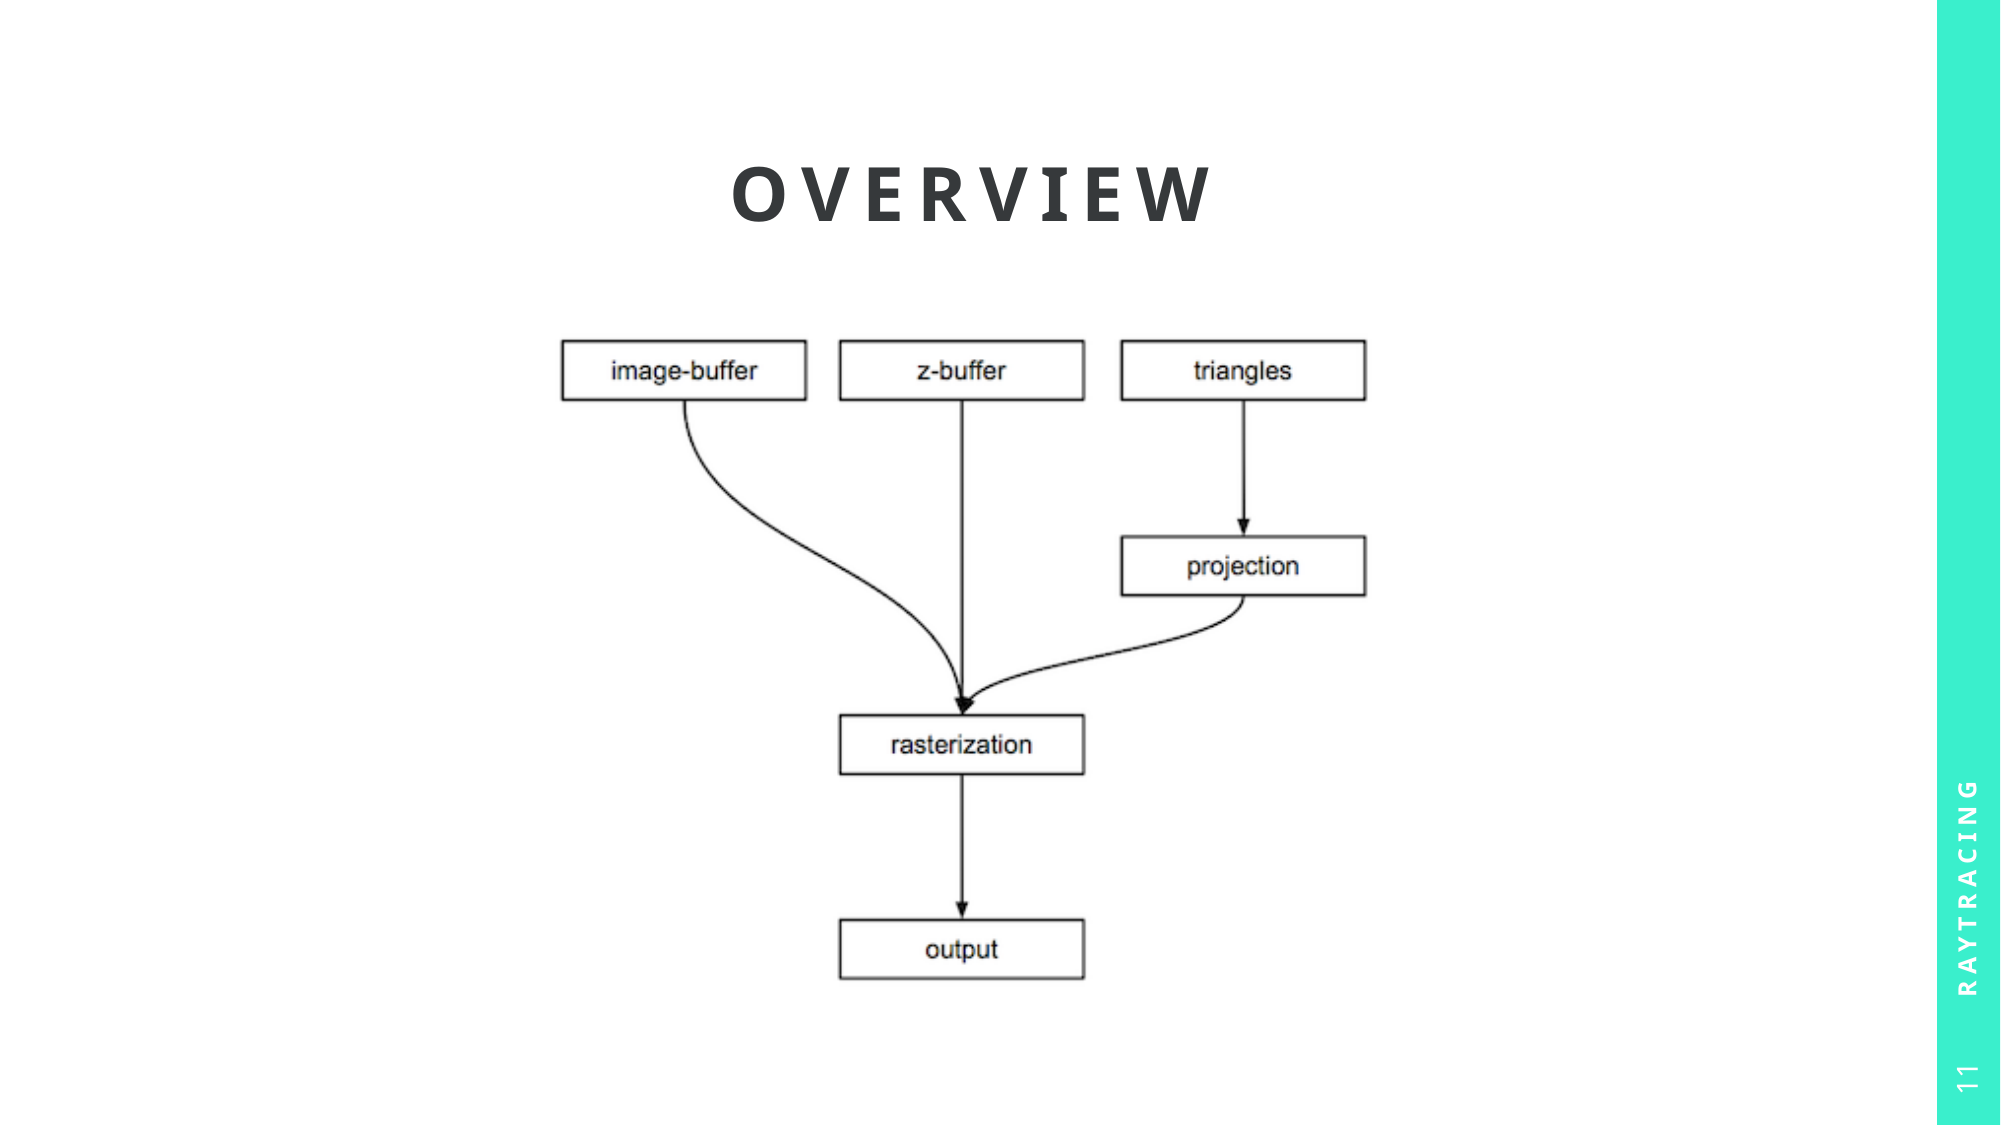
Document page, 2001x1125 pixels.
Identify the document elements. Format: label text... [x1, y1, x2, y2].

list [527, 299, 1413, 1014]
footer Raytracing [1937, 0, 2000, 1032]
title Overview [139, 143, 1800, 251]
slide_number 11 [1937, 1032, 2000, 1125]
